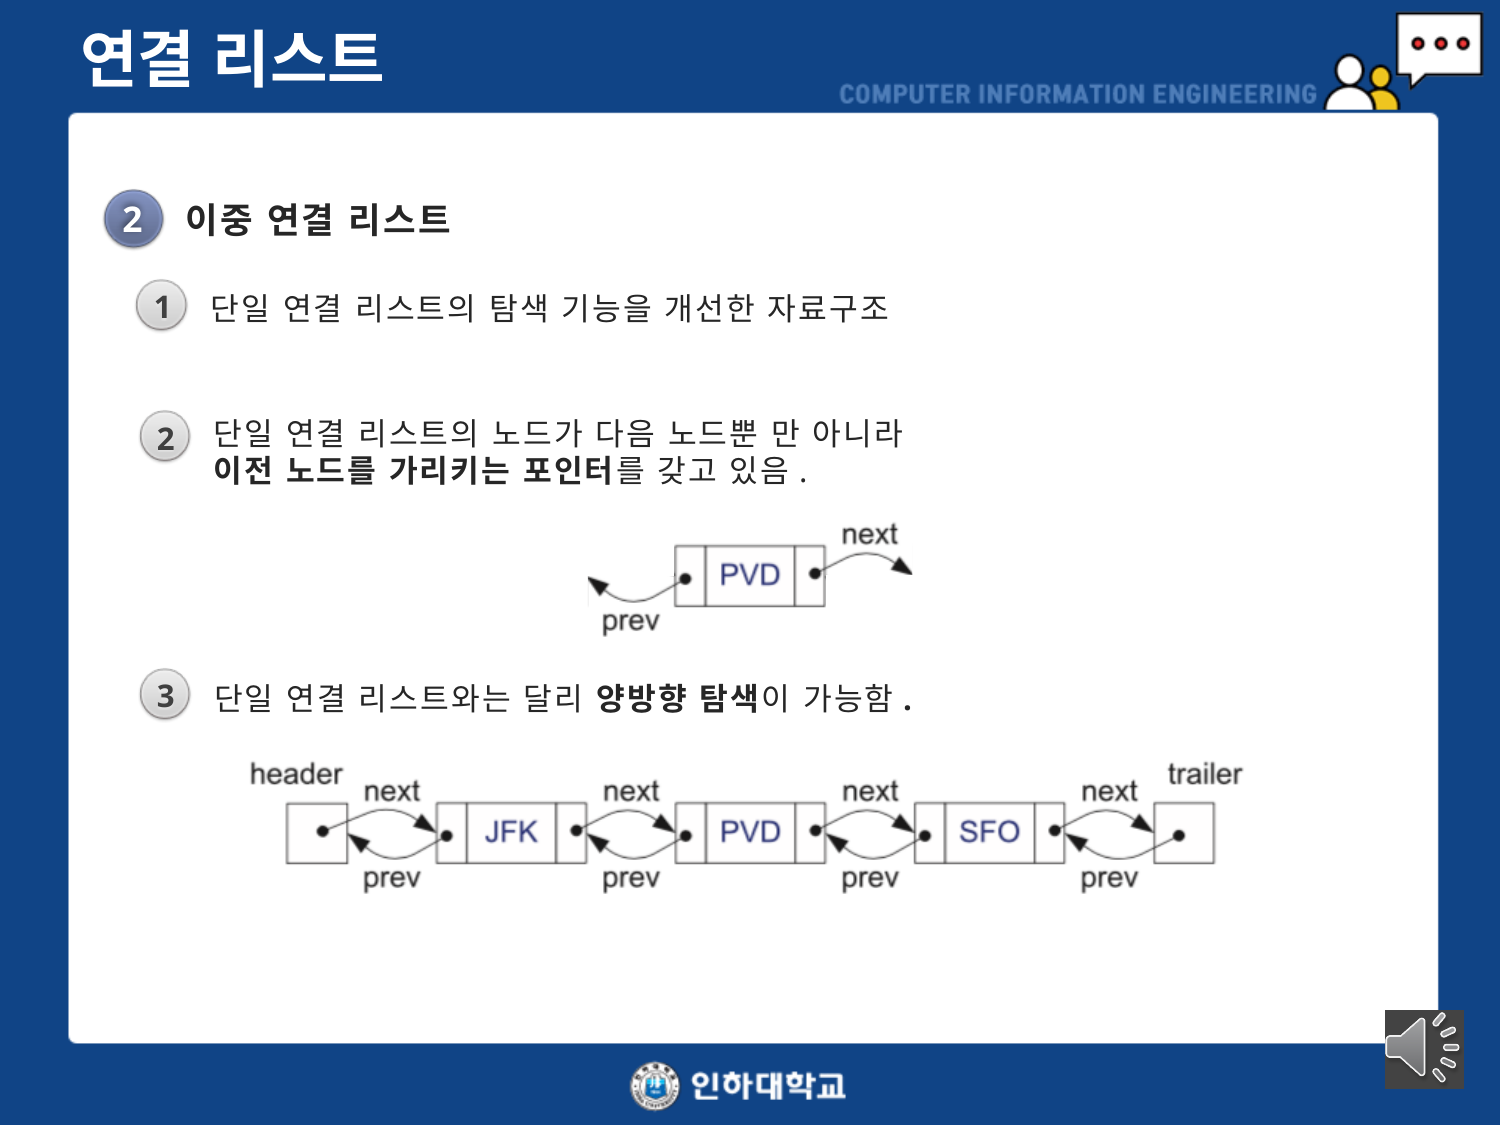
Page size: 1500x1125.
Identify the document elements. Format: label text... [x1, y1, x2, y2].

text_box 단일 연결 리스트와는 달리 양방향 탐색이 가능함. [199, 671, 1171, 724]
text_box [569, 504, 931, 648]
text_box 단일 연결 리스트의 노드가 다음 노드뿐 만 아니라 이전 노드를 가리키는 포인터를 갖고 있음. [198, 406, 1170, 497]
text_box 이중 연결 리스트 [170, 191, 1142, 249]
title 연결 리스트 [65, 19, 1415, 106]
picture [0, 0, 1500, 1125]
text_box 단일 연결 리스트의 탐색 기능을 개선한 자료구조 [195, 281, 1167, 334]
